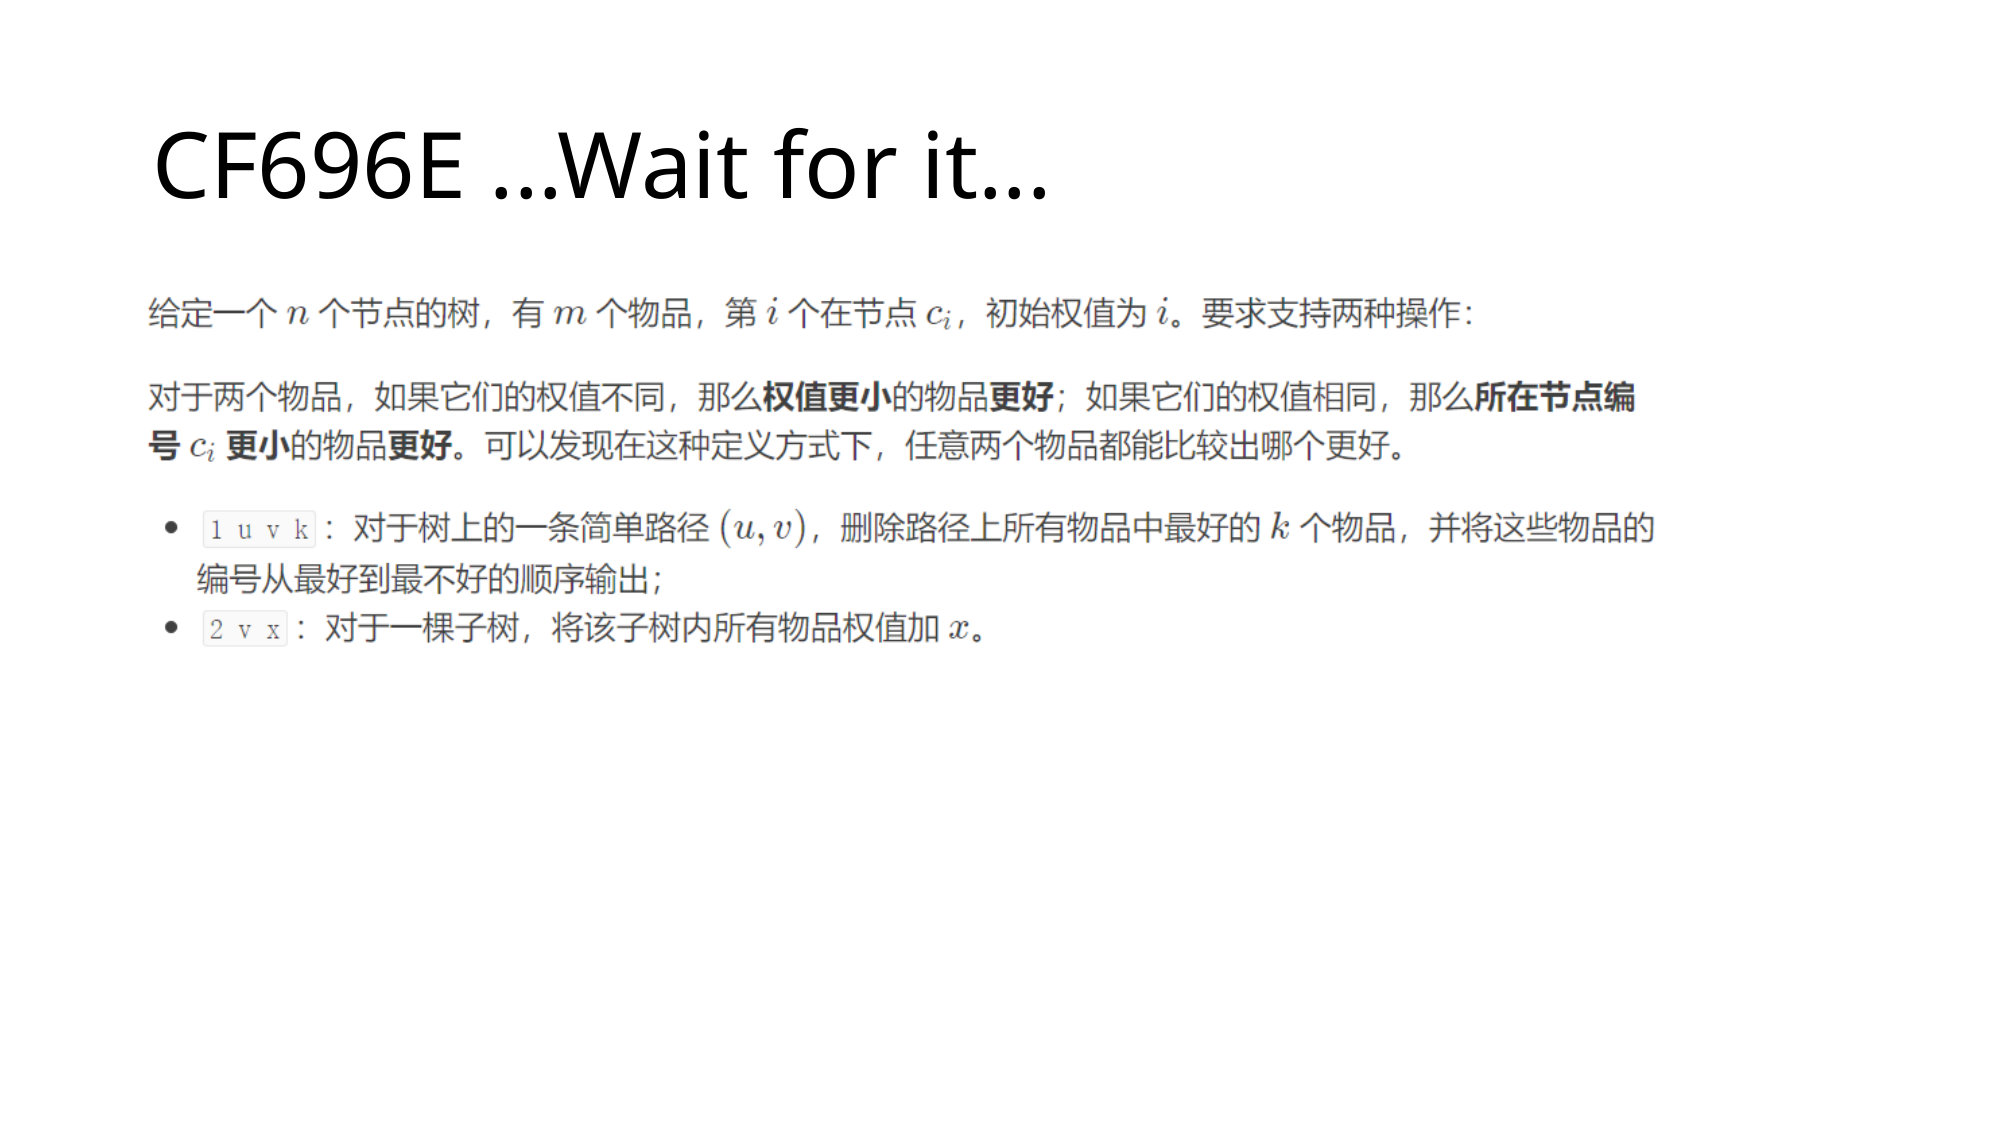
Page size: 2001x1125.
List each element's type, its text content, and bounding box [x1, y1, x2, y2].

title CF696E ...Wait for it... [137, 59, 1863, 278]
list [137, 277, 1669, 667]
